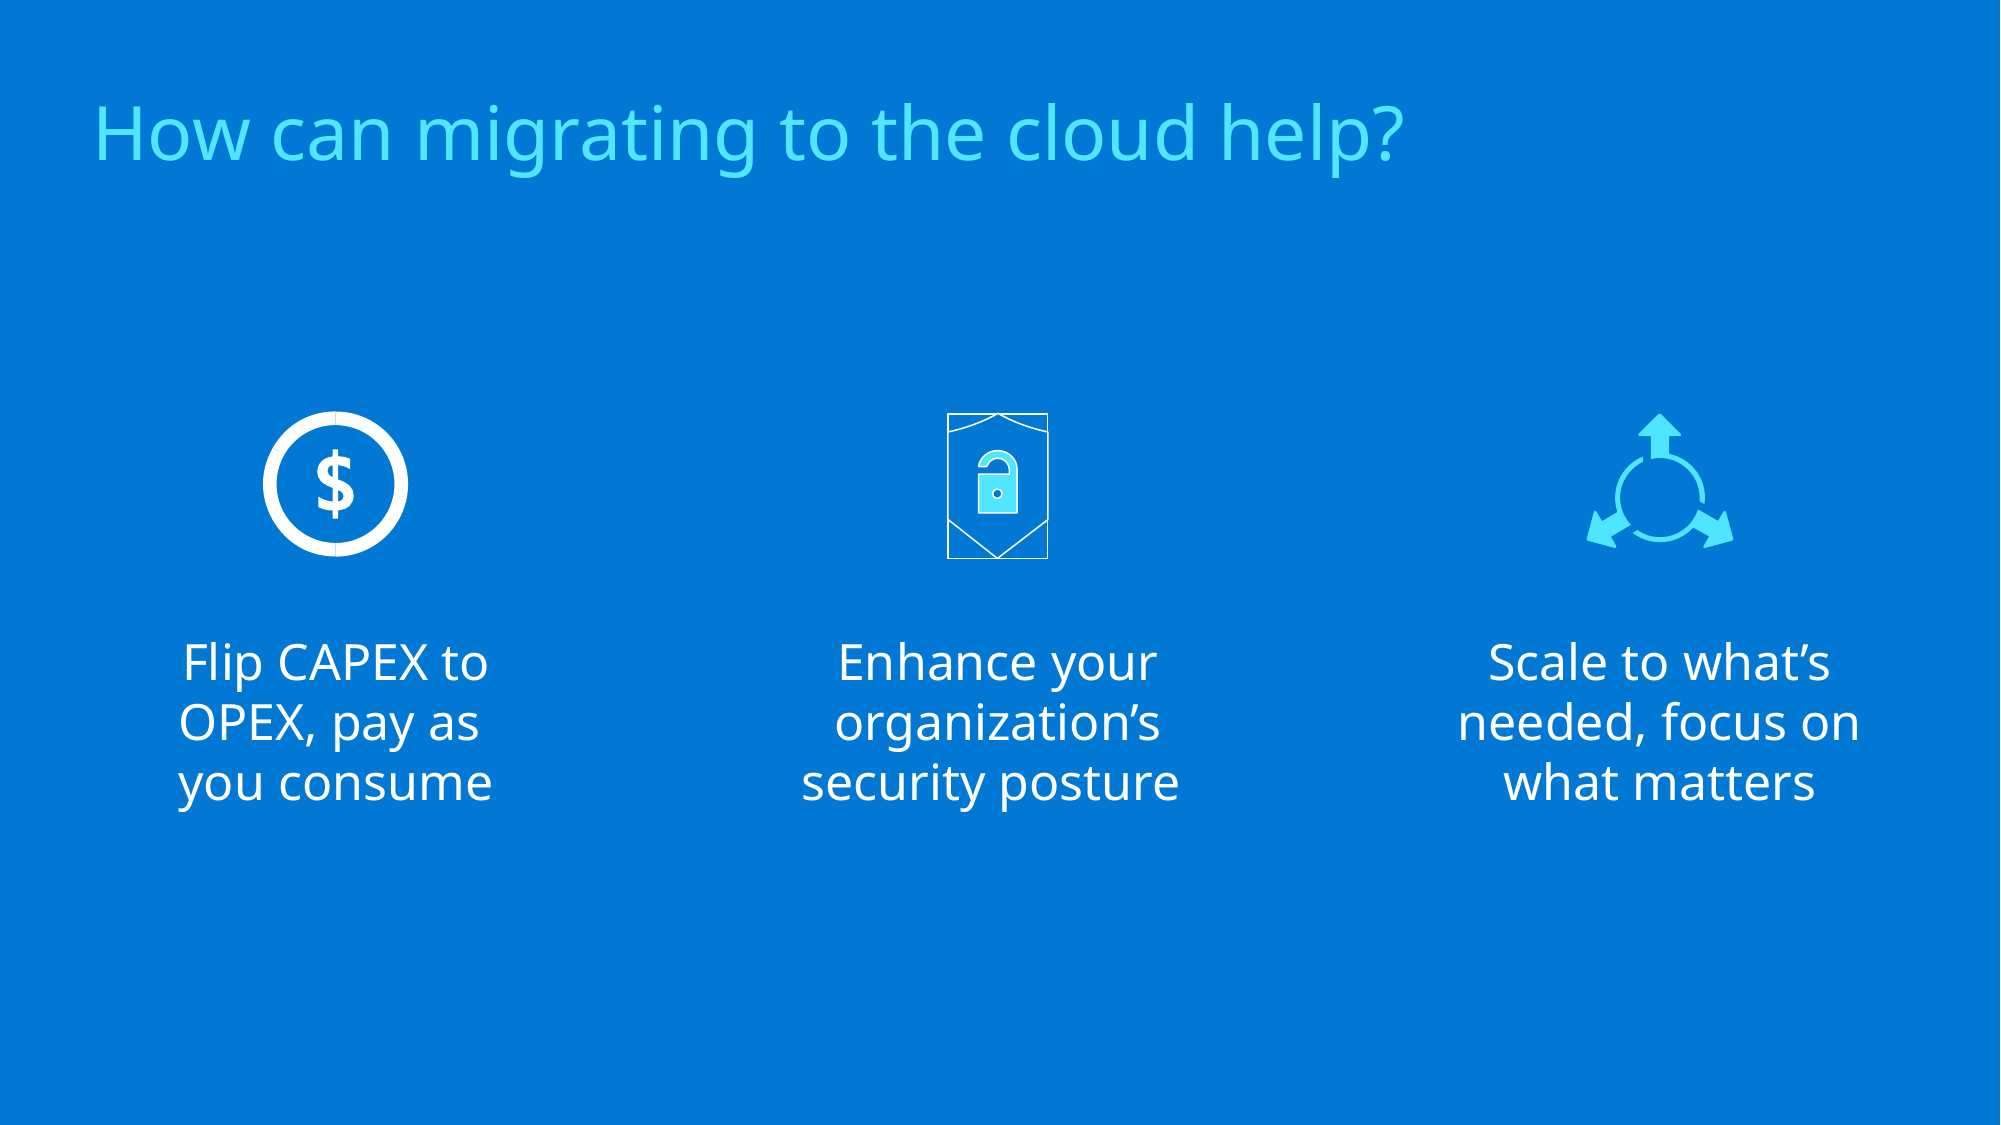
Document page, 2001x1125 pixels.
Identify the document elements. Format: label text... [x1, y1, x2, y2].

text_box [948, 413, 1048, 559]
text_box Flip CAPEX to OPEX, pay as you consume [90, 630, 582, 811]
text_box Scale to what’s needed, focus on what matters [1414, 630, 1906, 811]
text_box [261, 410, 410, 559]
text_box Enhance your organization’s security posture [752, 630, 1244, 811]
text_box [1586, 413, 1734, 549]
title How can migrating to the cloud help? [92, 77, 1911, 246]
